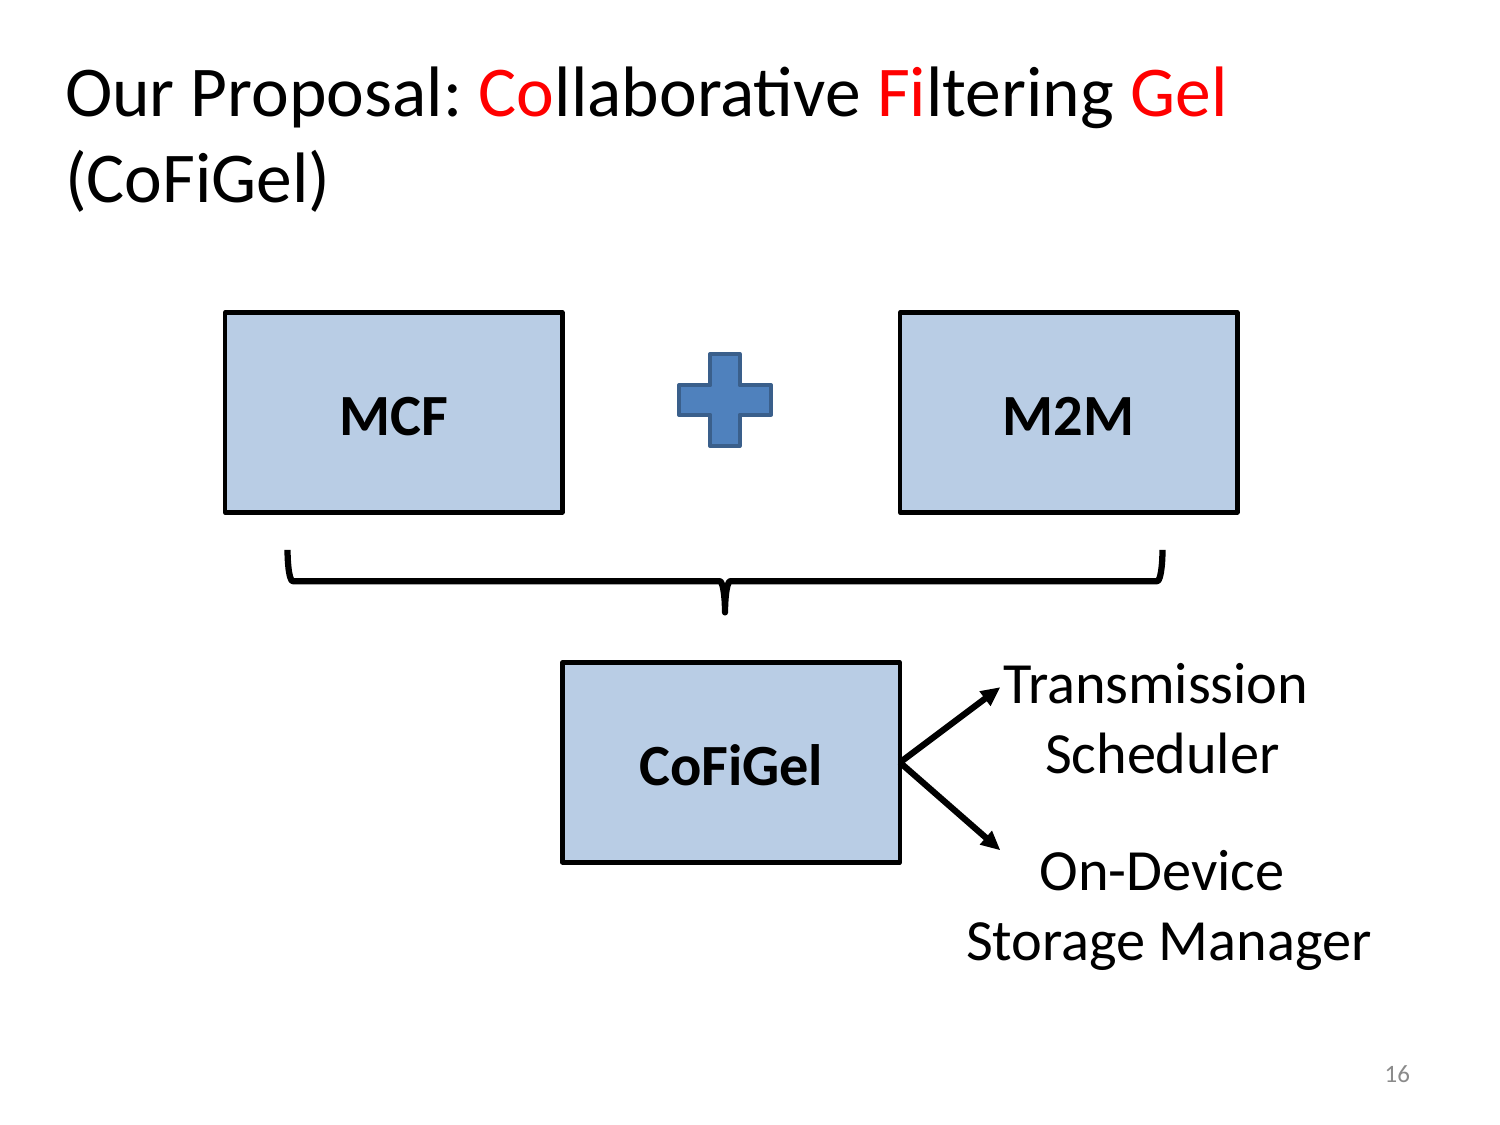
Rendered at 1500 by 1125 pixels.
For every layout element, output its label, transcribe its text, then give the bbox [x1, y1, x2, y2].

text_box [899, 637, 1388, 982]
slide_number 16 [1074, 1042, 1425, 1103]
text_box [224, 312, 1238, 863]
title Our Proposal: Collaborative Filtering Gel (CoFiGel) [50, 37, 1475, 225]
